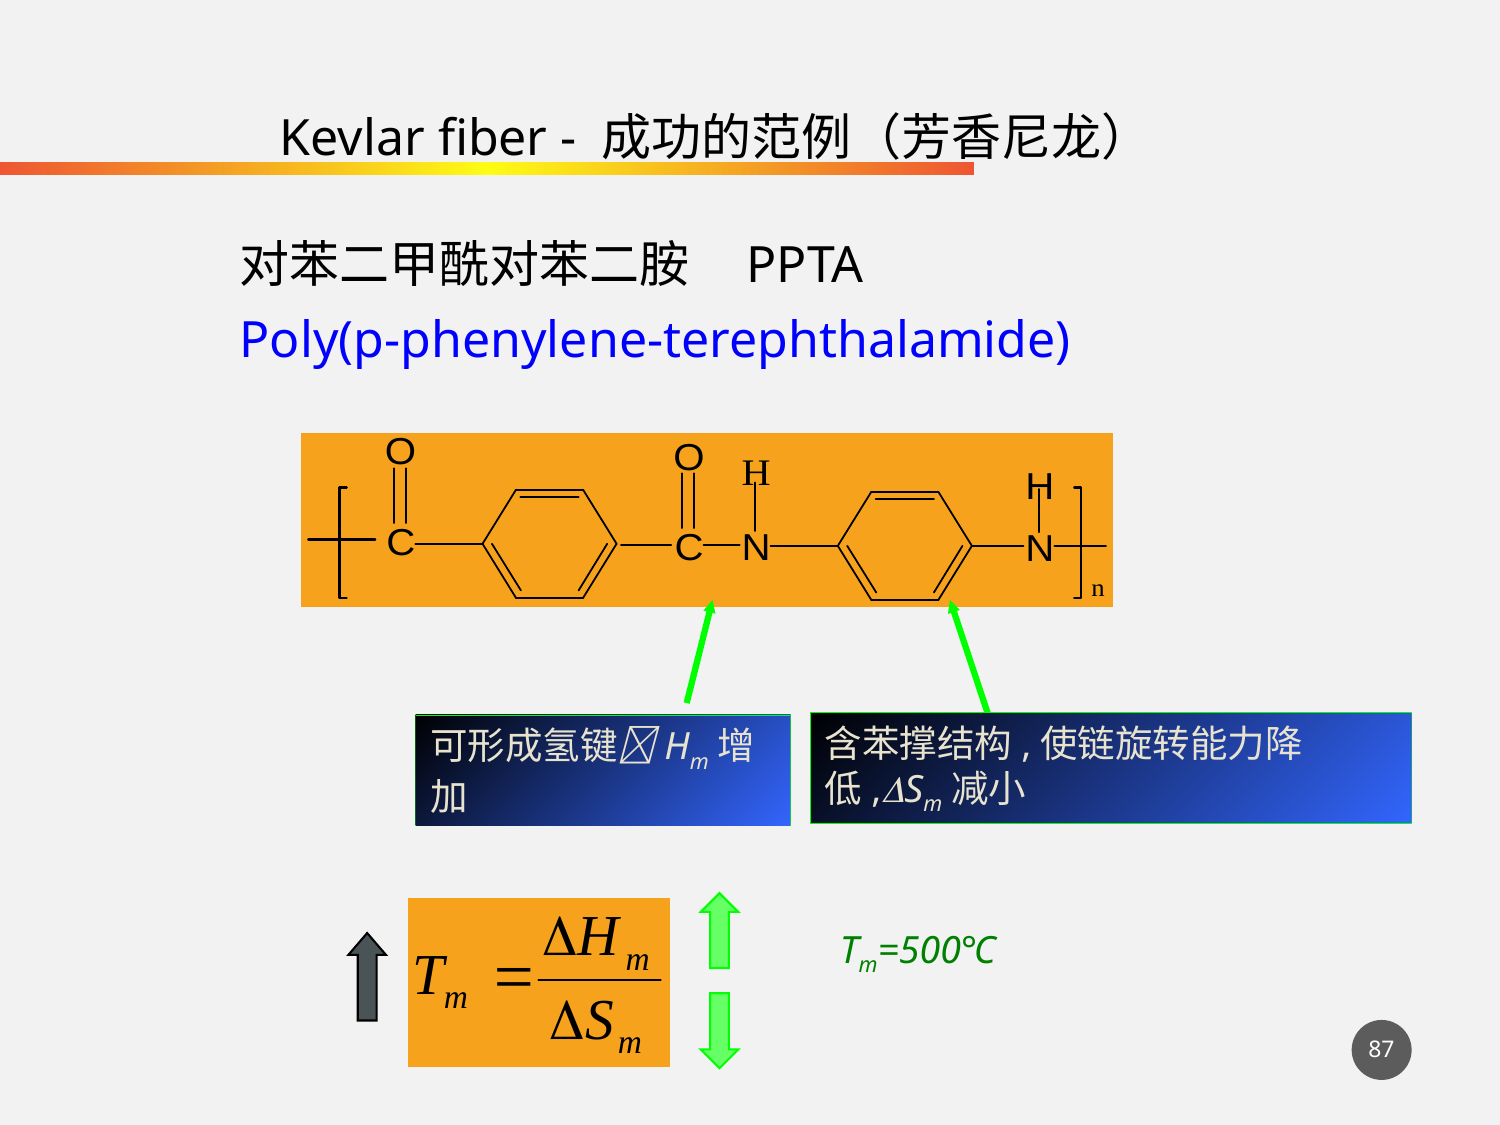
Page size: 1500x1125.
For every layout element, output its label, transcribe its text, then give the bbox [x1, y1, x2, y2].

text_box 含苯撑结构,使链旋转能力降低,Sm减小 [810, 712, 1412, 824]
slide_number 87 [1351, 1019, 1412, 1080]
text_box [700, 893, 739, 969]
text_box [407, 897, 671, 1067]
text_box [300, 432, 1114, 608]
text_box [348, 933, 386, 1021]
text_box Kevlar fiber - 成功的范例（芳香尼龙） [264, 97, 1167, 173]
text_box [700, 993, 739, 1069]
text_box 可形成氢键Hm增加 [415, 714, 791, 826]
text_box 对苯二甲酰对苯二胺 PPTA Poly(p-phenylene-terephthalamide) [224, 224, 1200, 375]
text_box Tm=500℃ [824, 918, 1353, 985]
